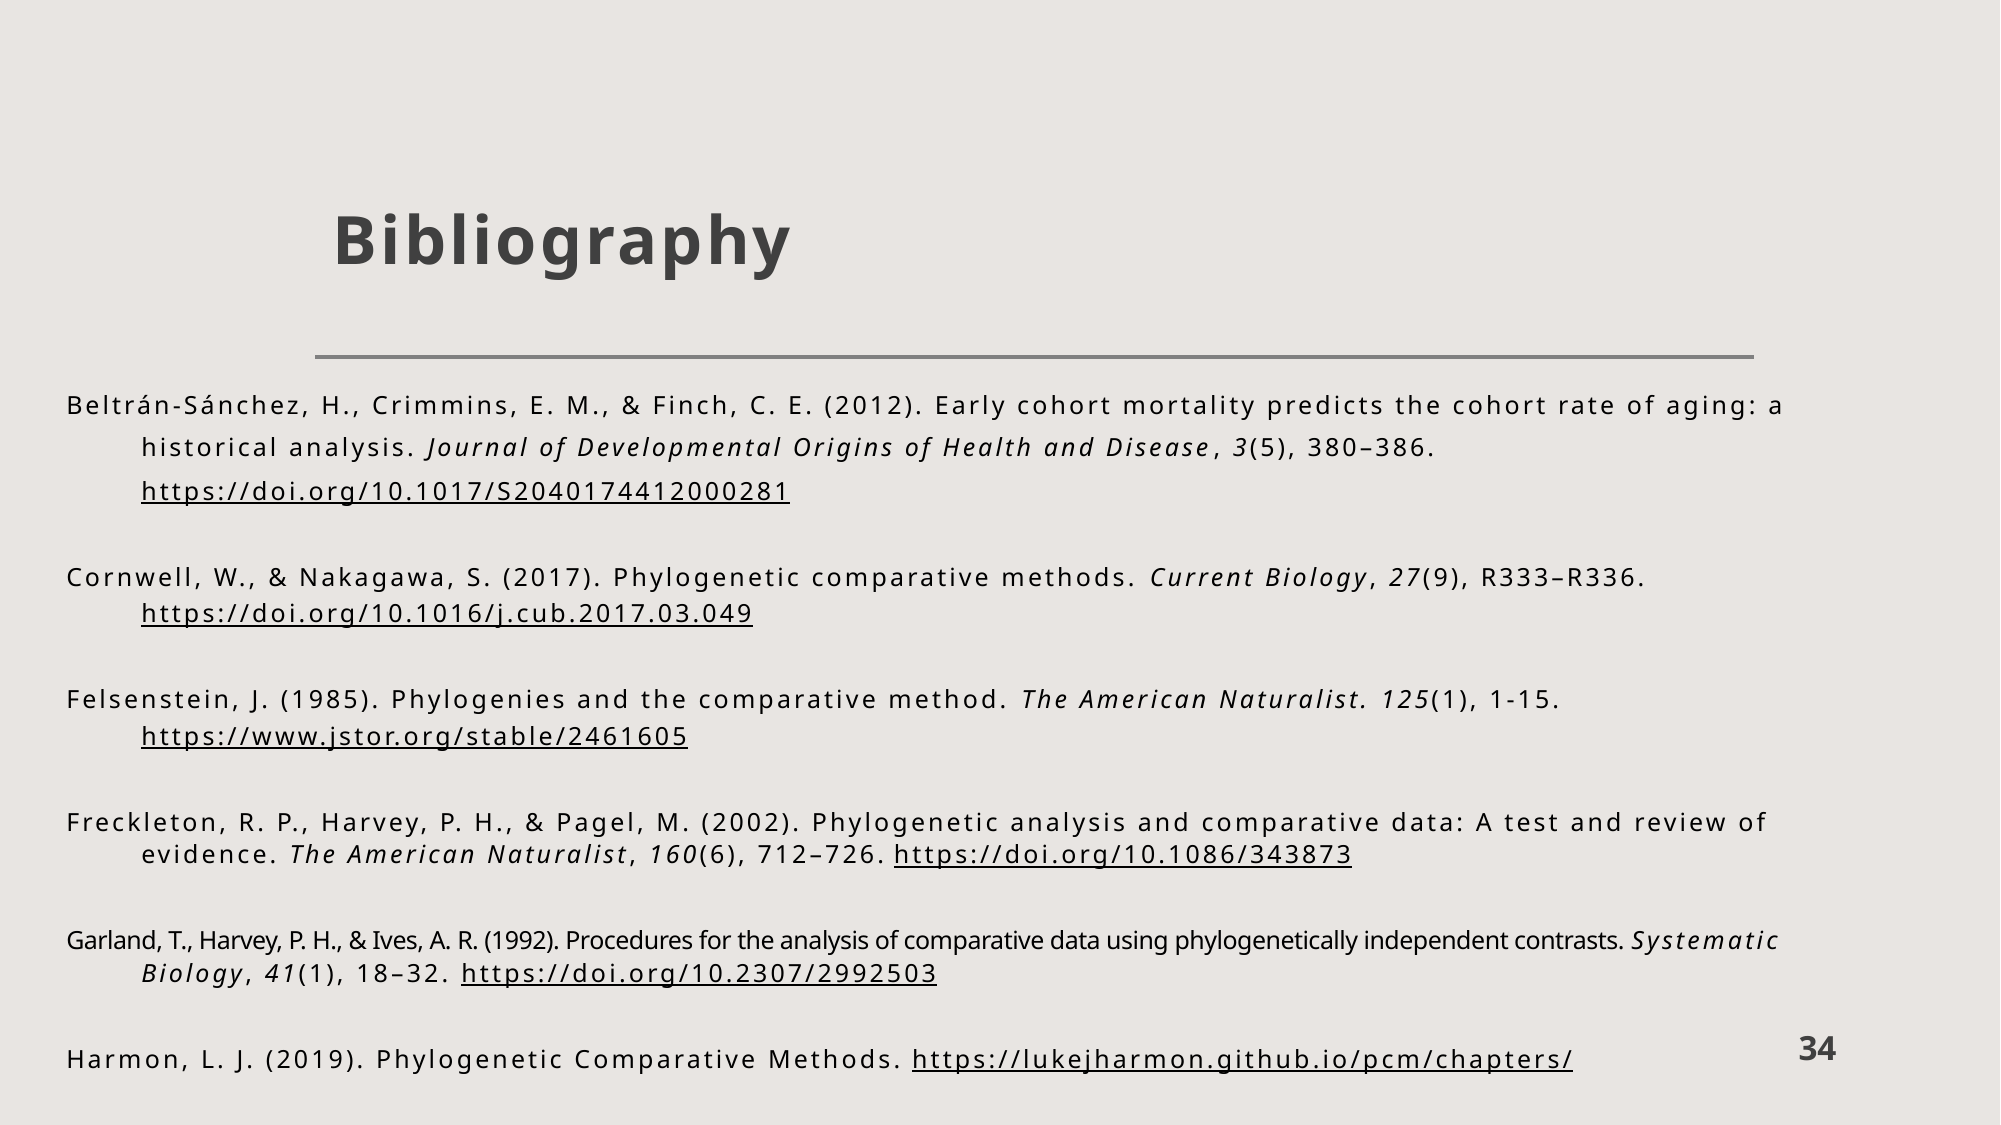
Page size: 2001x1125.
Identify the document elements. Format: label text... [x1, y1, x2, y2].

list Beltrán-Sánchez, H., Crimmins, E. M., & Finch, C. E. (2012). Early cohort mortality predicts the cohort rate of aging: a historical analysis. Journal of Developmental Origins of Health and Disease, 3(5), 380–386. https://doi.org/10.1017/S2040174412000281 Cornwell, W., & Nakagawa, S. (2017). Phylogenetic comparative methods. Current Biology, 27(9), R333–R336. https://doi.org/10.1016/j.cub.2017.03.049 Felsenstein, J. (1985). Phylogenies and the comparative method. The American Naturalist. 125(1), 1-15. https://www.jstor.org/stable/2461605 Freckleton, R. P., Harvey, P. H., & Pagel, M. (2002). Phylogenetic analysis and comparative data: A test and review of evidence. The American Naturalist, 160(6), 712–726. https://doi.org/10.1086/343873 Garland, T., Harvey, P. H., & Ives, A. R. (1992). Procedures for the analysis of comparative data using phylogenetically independent contrasts. Systematic Biology, 41(1), 18–32. https://doi.org/10.2307/2992503 Harmon, L. J. (2019). Phylogenetic Comparative Methods. https://lukejharmon.github.io/pcm/chapters/ [48, 359, 1914, 959]
slide_number 34 [1780, 1012, 1976, 1088]
title Bibliography [315, 72, 1754, 294]
